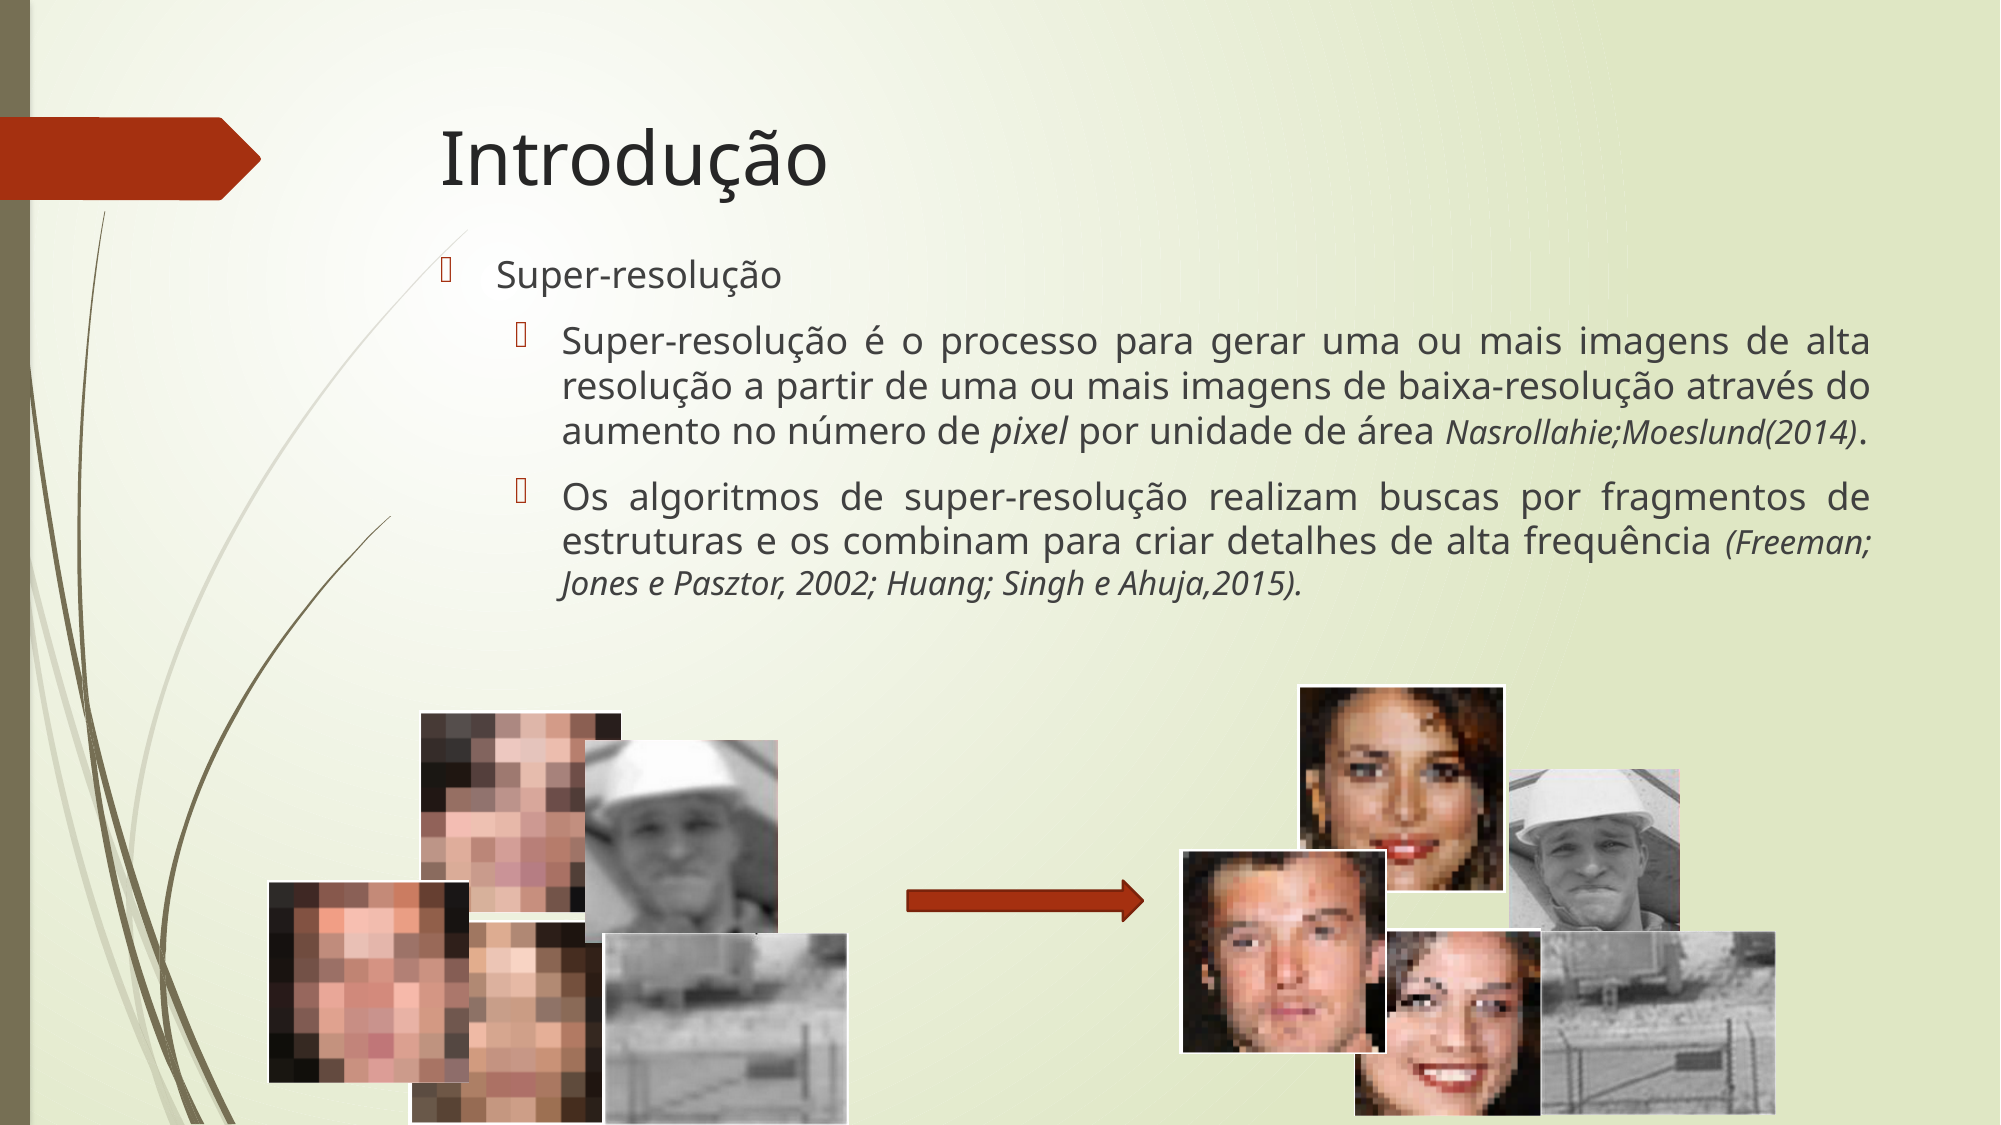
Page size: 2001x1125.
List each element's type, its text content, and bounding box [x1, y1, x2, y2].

title Introdução [425, 102, 1888, 243]
picture [1179, 684, 1776, 1117]
list Super-resolução Super-resolução é o processo para gerar uma ou mais imagens de alta resolução a partir de uma ou mais imagens de baixa-resolução através do aumento no número de pixel por unidade de área Nasrollahie;Moeslund(2014). Os algoritmos de super-resolução realizam buscas por fragmentos de estruturas e os combinam para criar detalhes de alta frequência (Freeman; Jones e Pasztor, 2002; Huang; Singh e Ahuja,2015). [424, 243, 1888, 690]
text_box [906, 879, 1144, 923]
picture [267, 710, 849, 1125]
